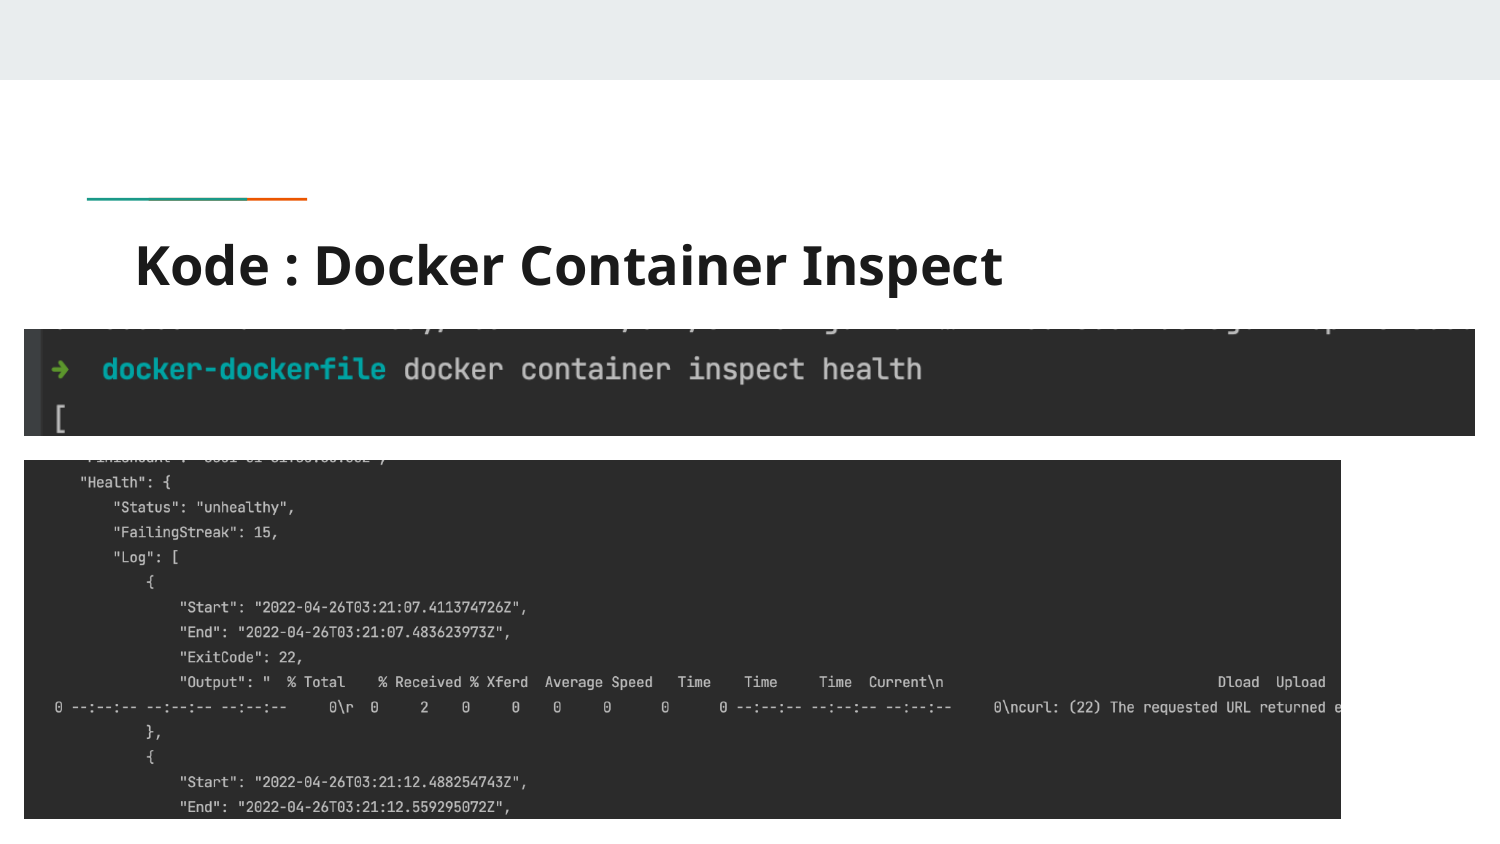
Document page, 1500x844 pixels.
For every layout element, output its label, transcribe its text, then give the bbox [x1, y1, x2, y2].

title Kode : Docker Container Inspect [119, 216, 1381, 305]
picture [24, 460, 1342, 819]
picture [24, 328, 1476, 437]
